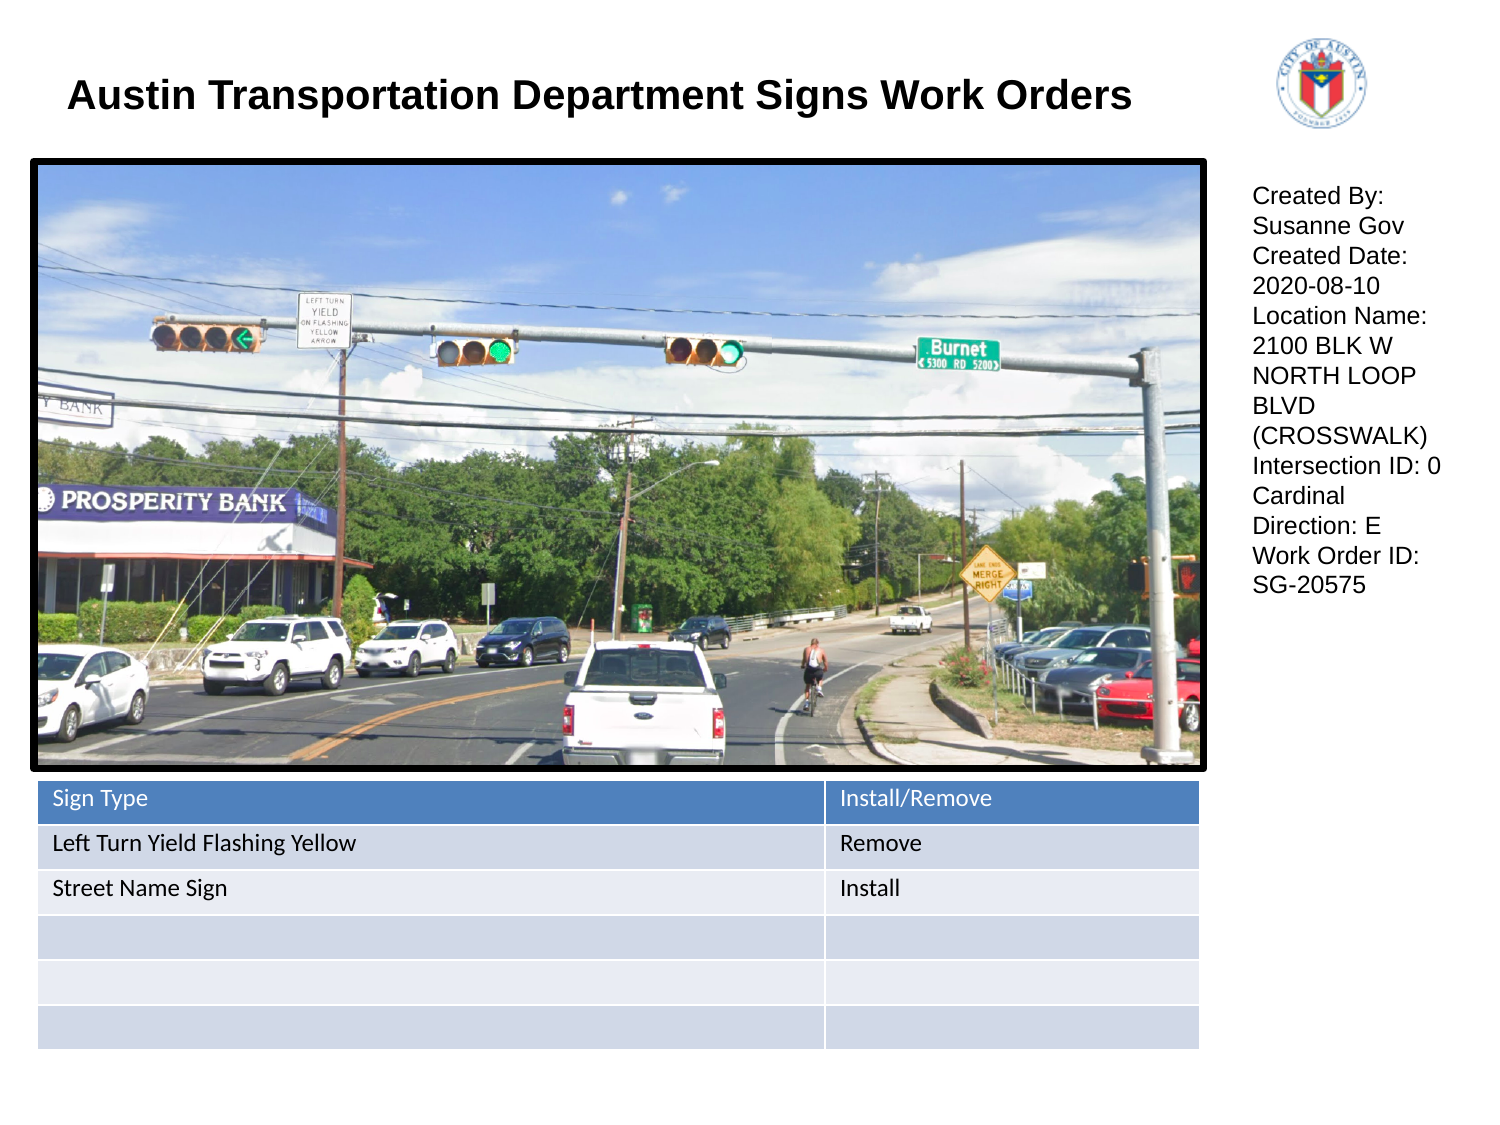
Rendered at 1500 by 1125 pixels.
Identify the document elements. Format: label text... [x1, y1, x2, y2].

text_box Austin Transportation Department Signs Work Orders [51, 60, 1149, 125]
picture [1274, 37, 1369, 132]
table_cell Remove [826, 826, 1199, 869]
picture [37, 164, 1201, 766]
table_cell [38, 1006, 824, 1049]
table_cell [826, 1006, 1199, 1049]
text_box Created By: Susanne Gov Created Date: 2020-08-10 Location Name: 2100 BLK W NORTH LOOP BLVD (CROSSWALK) Intersection ID: 0 Cardinal Direction: E Work Order ID: SG-20575 [1237, 172, 1463, 607]
table_cell [38, 916, 824, 959]
table_cell Left Turn Yield Flashing Yellow [38, 826, 824, 869]
table_cell Street Name Sign [38, 871, 824, 914]
table_header Sign Type [38, 781, 824, 824]
table_cell [826, 961, 1199, 1004]
table_cell Install [826, 871, 1199, 914]
table_cell [38, 961, 824, 1004]
table_cell [826, 916, 1199, 959]
table_header Install/Remove [826, 781, 1199, 824]
